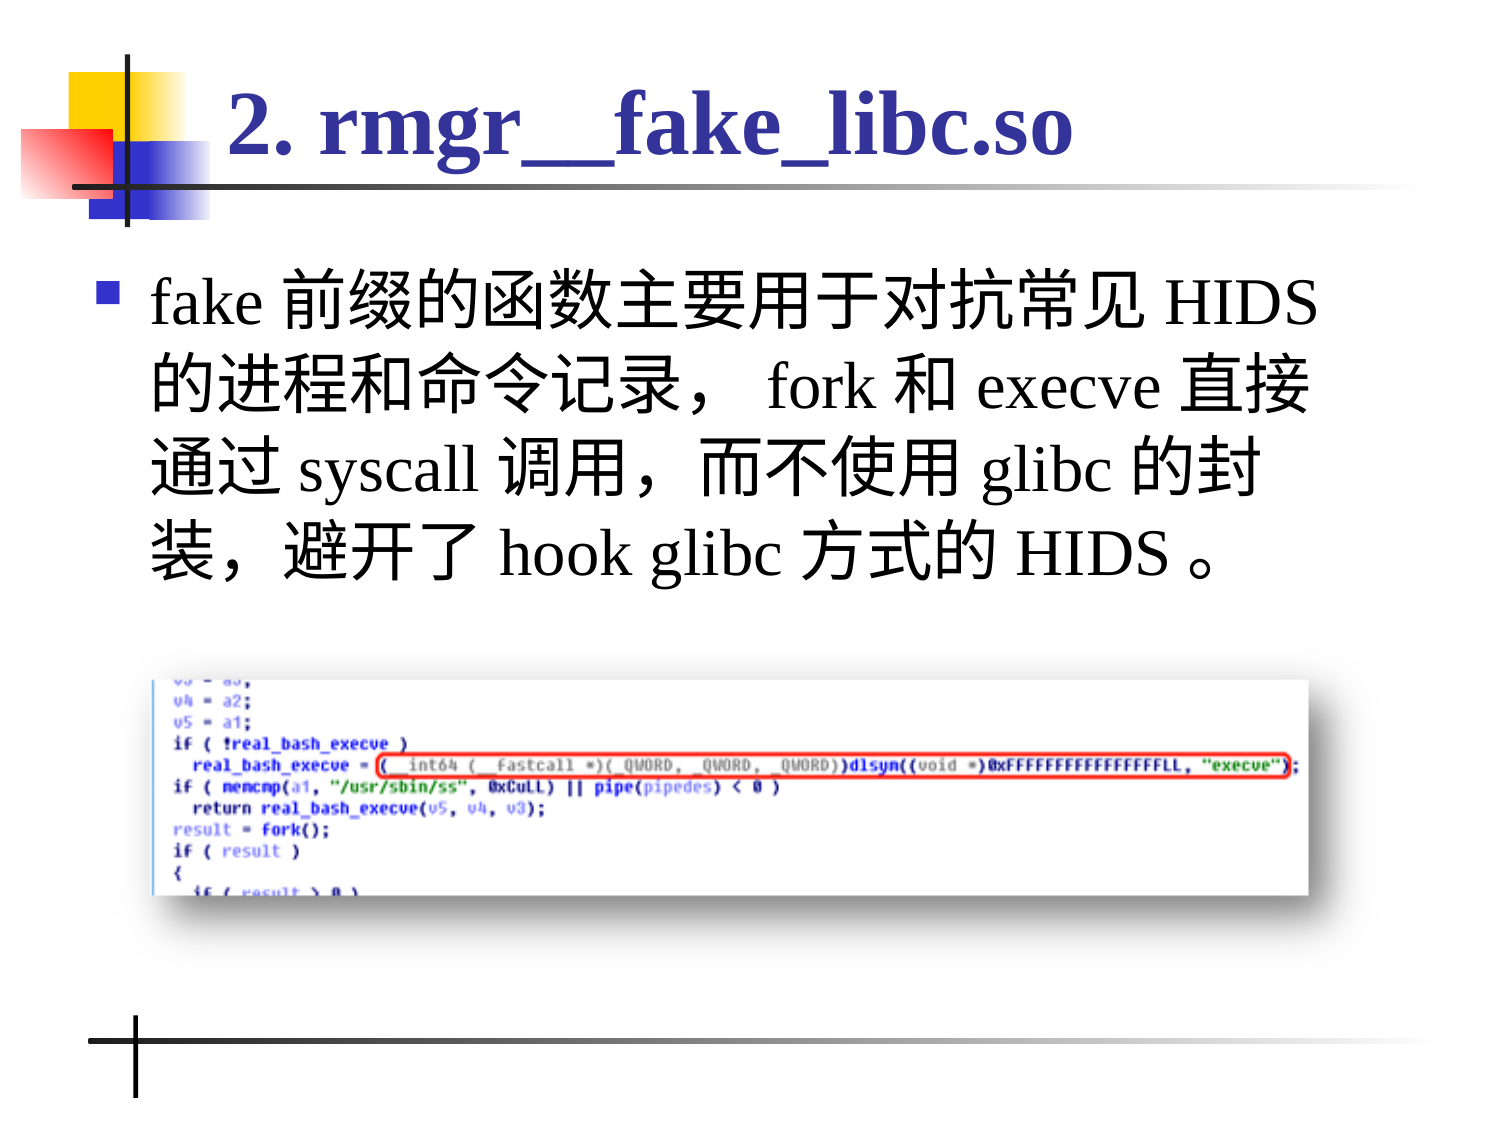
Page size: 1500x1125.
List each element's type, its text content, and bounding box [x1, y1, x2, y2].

title 2. rmgr__fake_libc.so [188, 23, 1468, 181]
list fake前缀的函数主要用于对抗常见HIDS的进程和命令记录，fork和execve直接通过syscall调用，而不使用glibc的封装，避开了hook glibc方式的HIDS。 [77, 247, 1354, 923]
picture [110, 635, 1390, 985]
